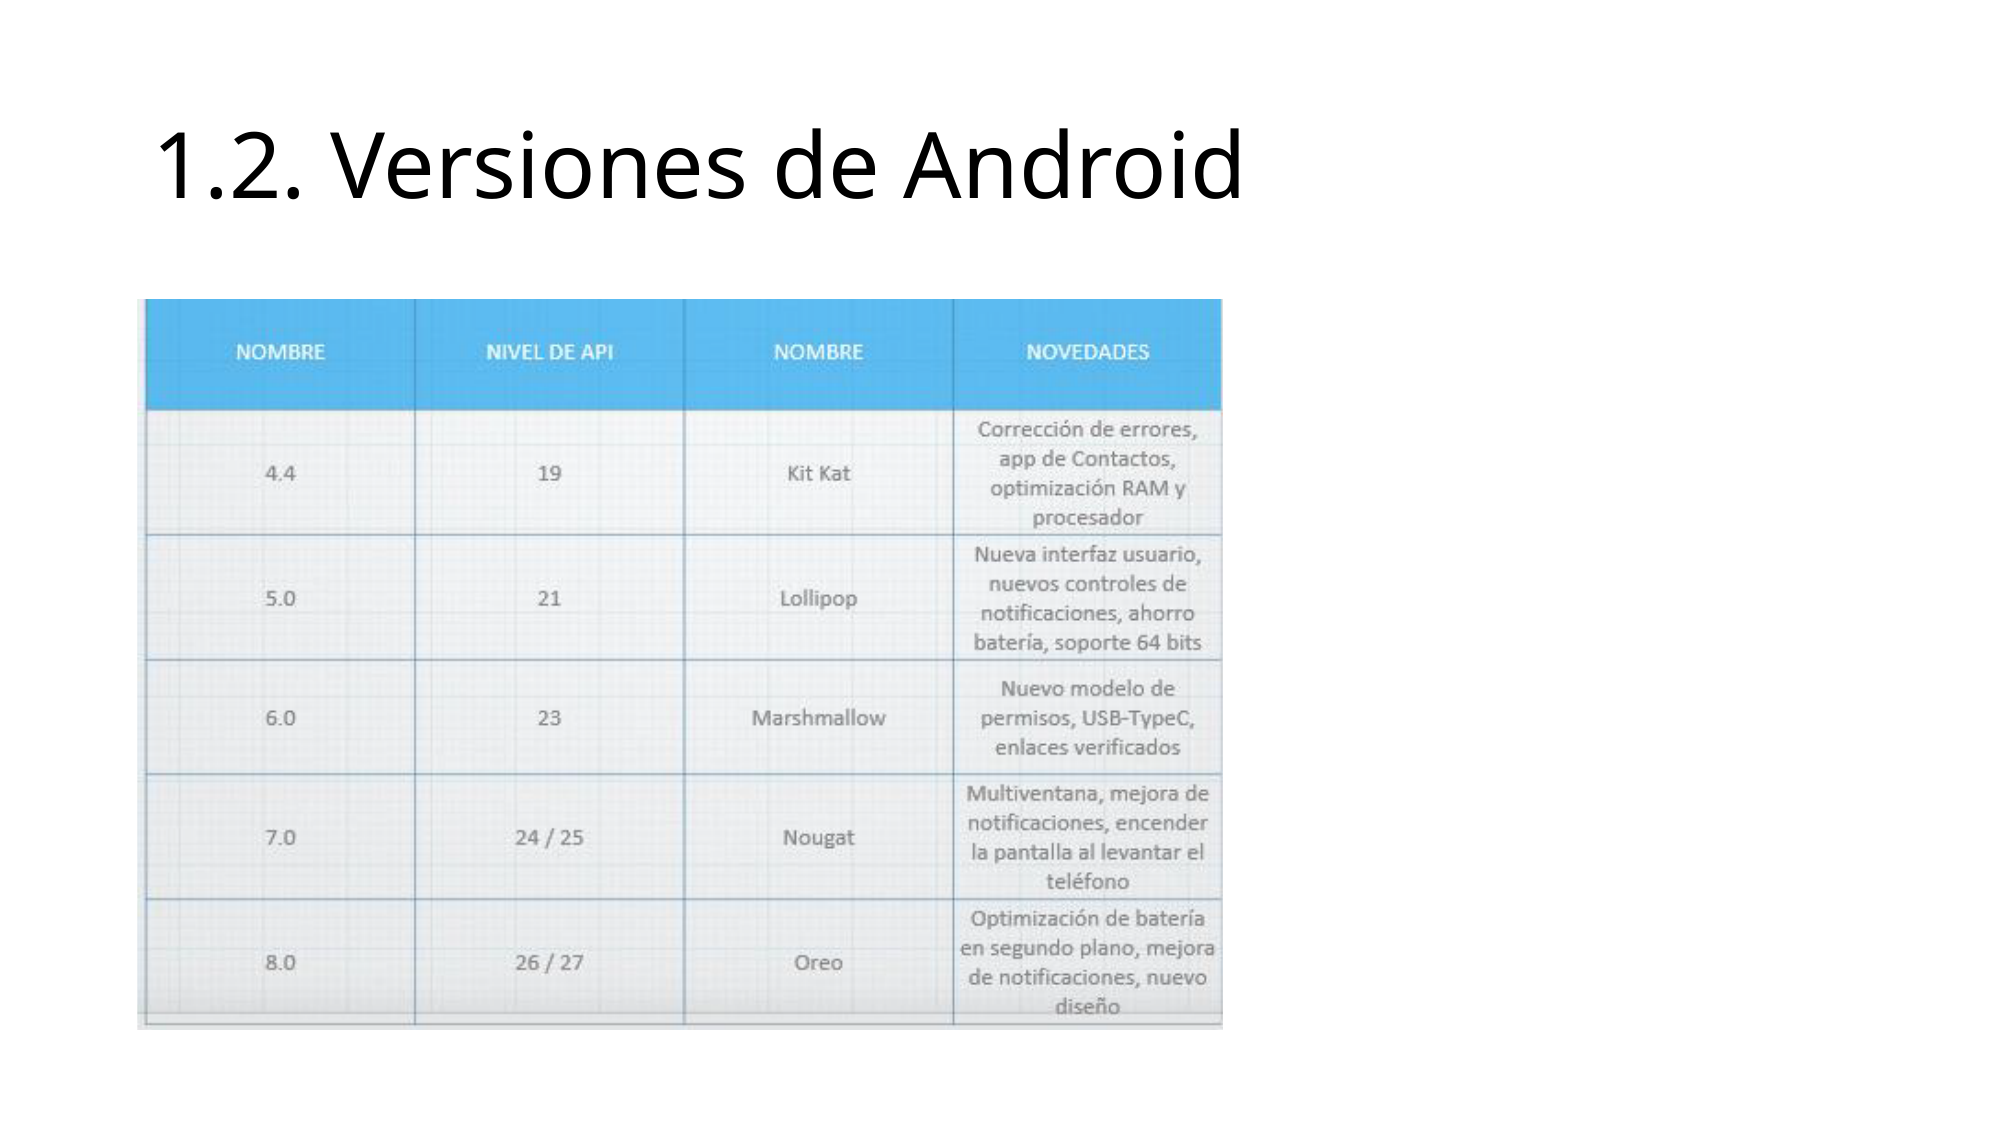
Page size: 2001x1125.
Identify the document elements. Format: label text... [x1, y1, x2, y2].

title 1.2. Versiones de Android [137, 59, 1863, 278]
picture [137, 299, 1223, 1030]
